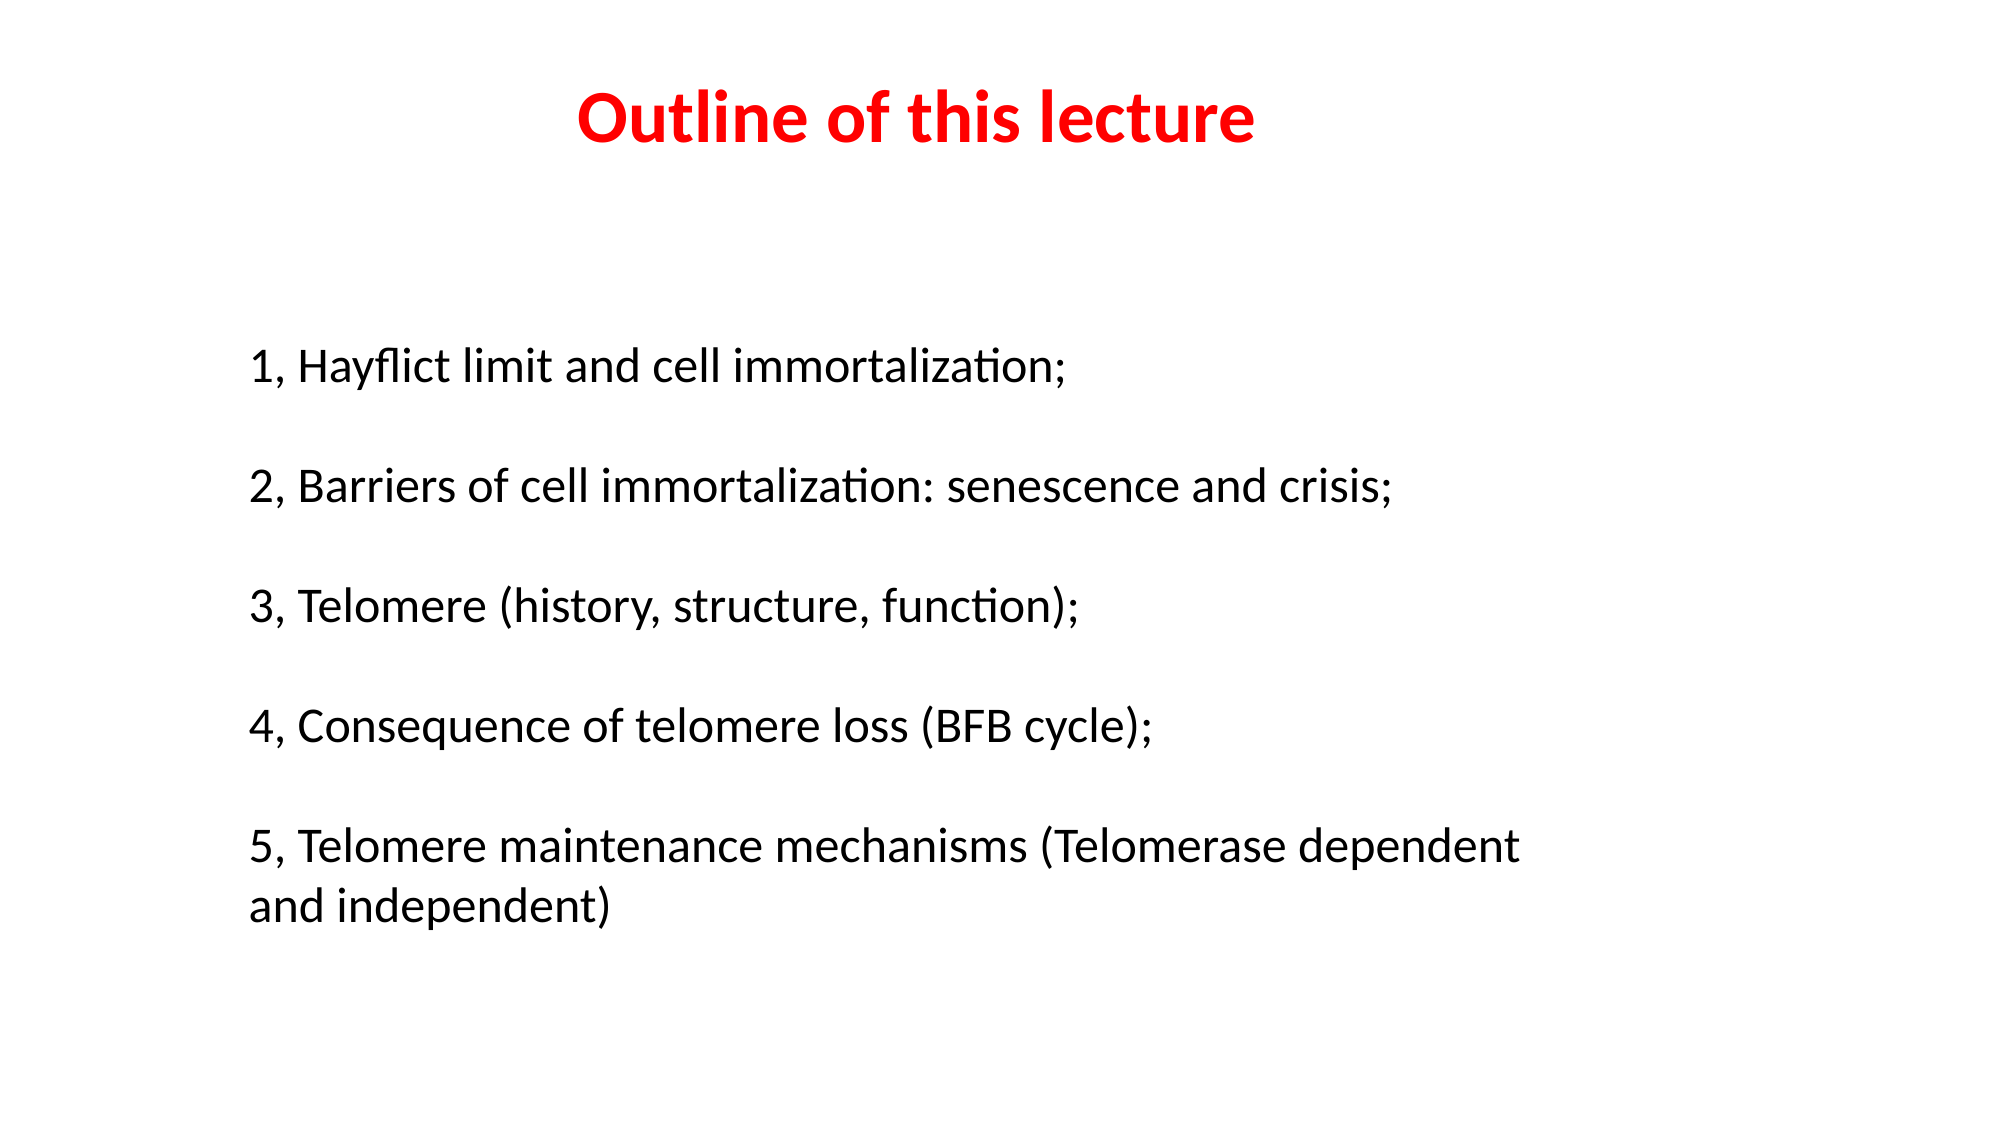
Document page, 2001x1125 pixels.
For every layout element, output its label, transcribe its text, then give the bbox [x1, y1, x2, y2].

text_box 1, Hayflict limit and cell immortalization; 2, Barriers of cell immortalization: senescence and crisis; 3, Telomere (history, structure, function); 4, Consequence of telomere loss (BFB cycle); 5, Telomere maintenance mechanisms (Telomerase dependent and independent) [233, 325, 1610, 941]
text_box Outline of this lecture [563, 60, 1272, 165]
